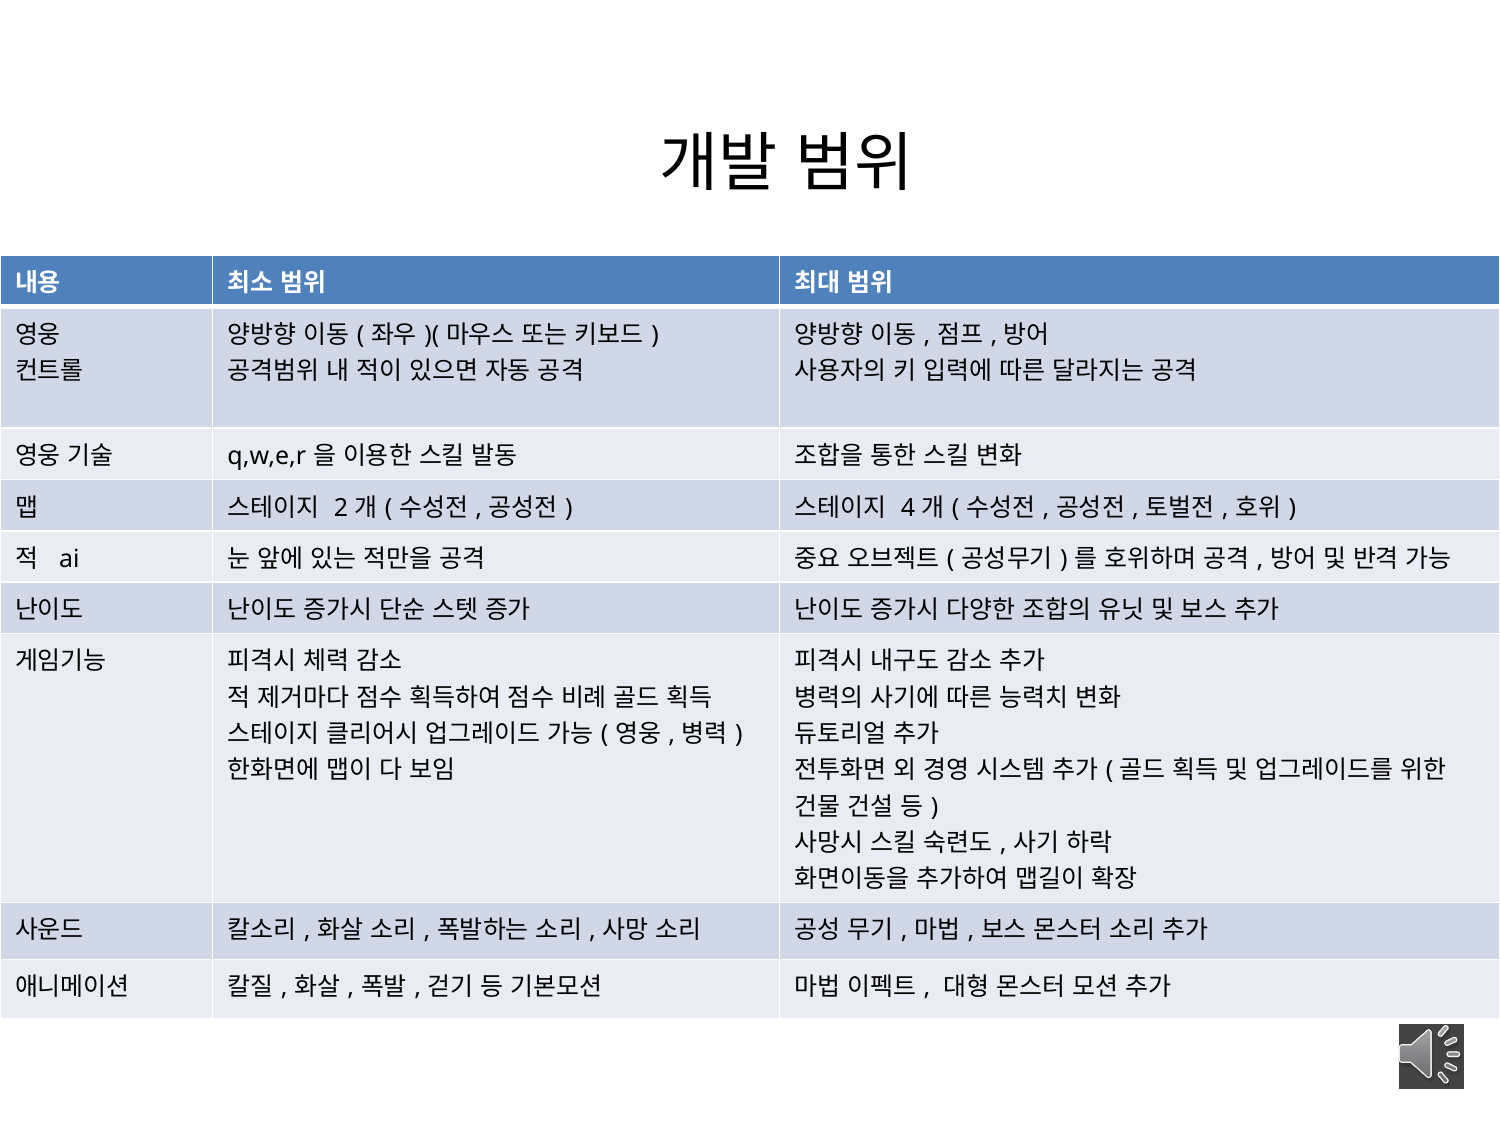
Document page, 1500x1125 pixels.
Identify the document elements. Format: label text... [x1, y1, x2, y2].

table_cell 조합을 통한 스킬 변화 [780, 429, 1499, 479]
table_header 최대 범위 [780, 256, 1499, 304]
table_cell 난이도 증가시 단순 스텟 증가 [213, 583, 779, 633]
table_cell 피격시 체력 감소 적 제거마다 점수 획득하여 점수 비례 골드 획득 스테이지 클리어시 업그레이드 가능(영웅,병력) 한화면에 맵이 다 보임 [213, 634, 779, 902]
table_cell 양방향 이동,점프,방어 사용자의 키 입력에 따른 달라지는 공격 [780, 309, 1499, 427]
table_cell 스테이지 2개(수성전,공성전) [213, 480, 779, 530]
table_header 최소 범위 [213, 256, 779, 304]
table_cell 사운드 [1, 903, 212, 959]
table_cell 스테이지 4개(수성전,공성전,토벌전,호위) [780, 480, 1499, 530]
table_cell 난이도 [1, 583, 212, 633]
table_cell 마법 이펙트, 대형 몬스터 모션 추가 [780, 960, 1499, 1018]
picture [1397, 1022, 1465, 1090]
table_header 내용 [1, 256, 212, 304]
table_cell 게임기능 [1, 634, 212, 902]
table_cell 칼질,화살,폭발,걷기 등 기본모션 [213, 960, 779, 1018]
table_cell 적 ai [1, 532, 212, 581]
table_cell 칼소리,화살 소리,폭발하는 소리,사망 소리 [213, 903, 779, 959]
table_cell 공성 무기,마법,보스 몬스터 소리 추가 [780, 903, 1499, 959]
table_cell 난이도 증가시 다양한 조합의 유닛 및 보스 추가 [780, 583, 1499, 633]
table_cell 애니메이션 [1, 960, 212, 1018]
table_cell 맵 [1, 480, 212, 530]
table_cell 영웅 기술 [1, 429, 212, 479]
table_cell q,w,e,r을 이용한 스킬 발동 [213, 429, 779, 479]
table_cell 중요 오브젝트(공성무기)를 호위하며 공격,방어 및 반격 가능 [780, 532, 1499, 581]
title 개발 범위 [194, 113, 1378, 206]
table_cell 눈 앞에 있는 적만을 공격 [213, 532, 779, 581]
table_cell 양방향 이동(좌우)(마우스 또는 키보드) 공격범위 내 적이 있으면 자동 공격 [213, 309, 779, 427]
table_cell 영웅 컨트롤 [1, 309, 212, 427]
table_cell 피격시 내구도 감소 추가 병력의 사기에 따른 능력치 변화 듀토리얼 추가 전투화면 외 경영 시스템 추가(골드 획득 및 업그레이드를 위한 건물 건설 등) 사망시 스킬 숙련도,사기 하락 화면이동을 추가하여 맵길이 확장 [780, 634, 1499, 902]
